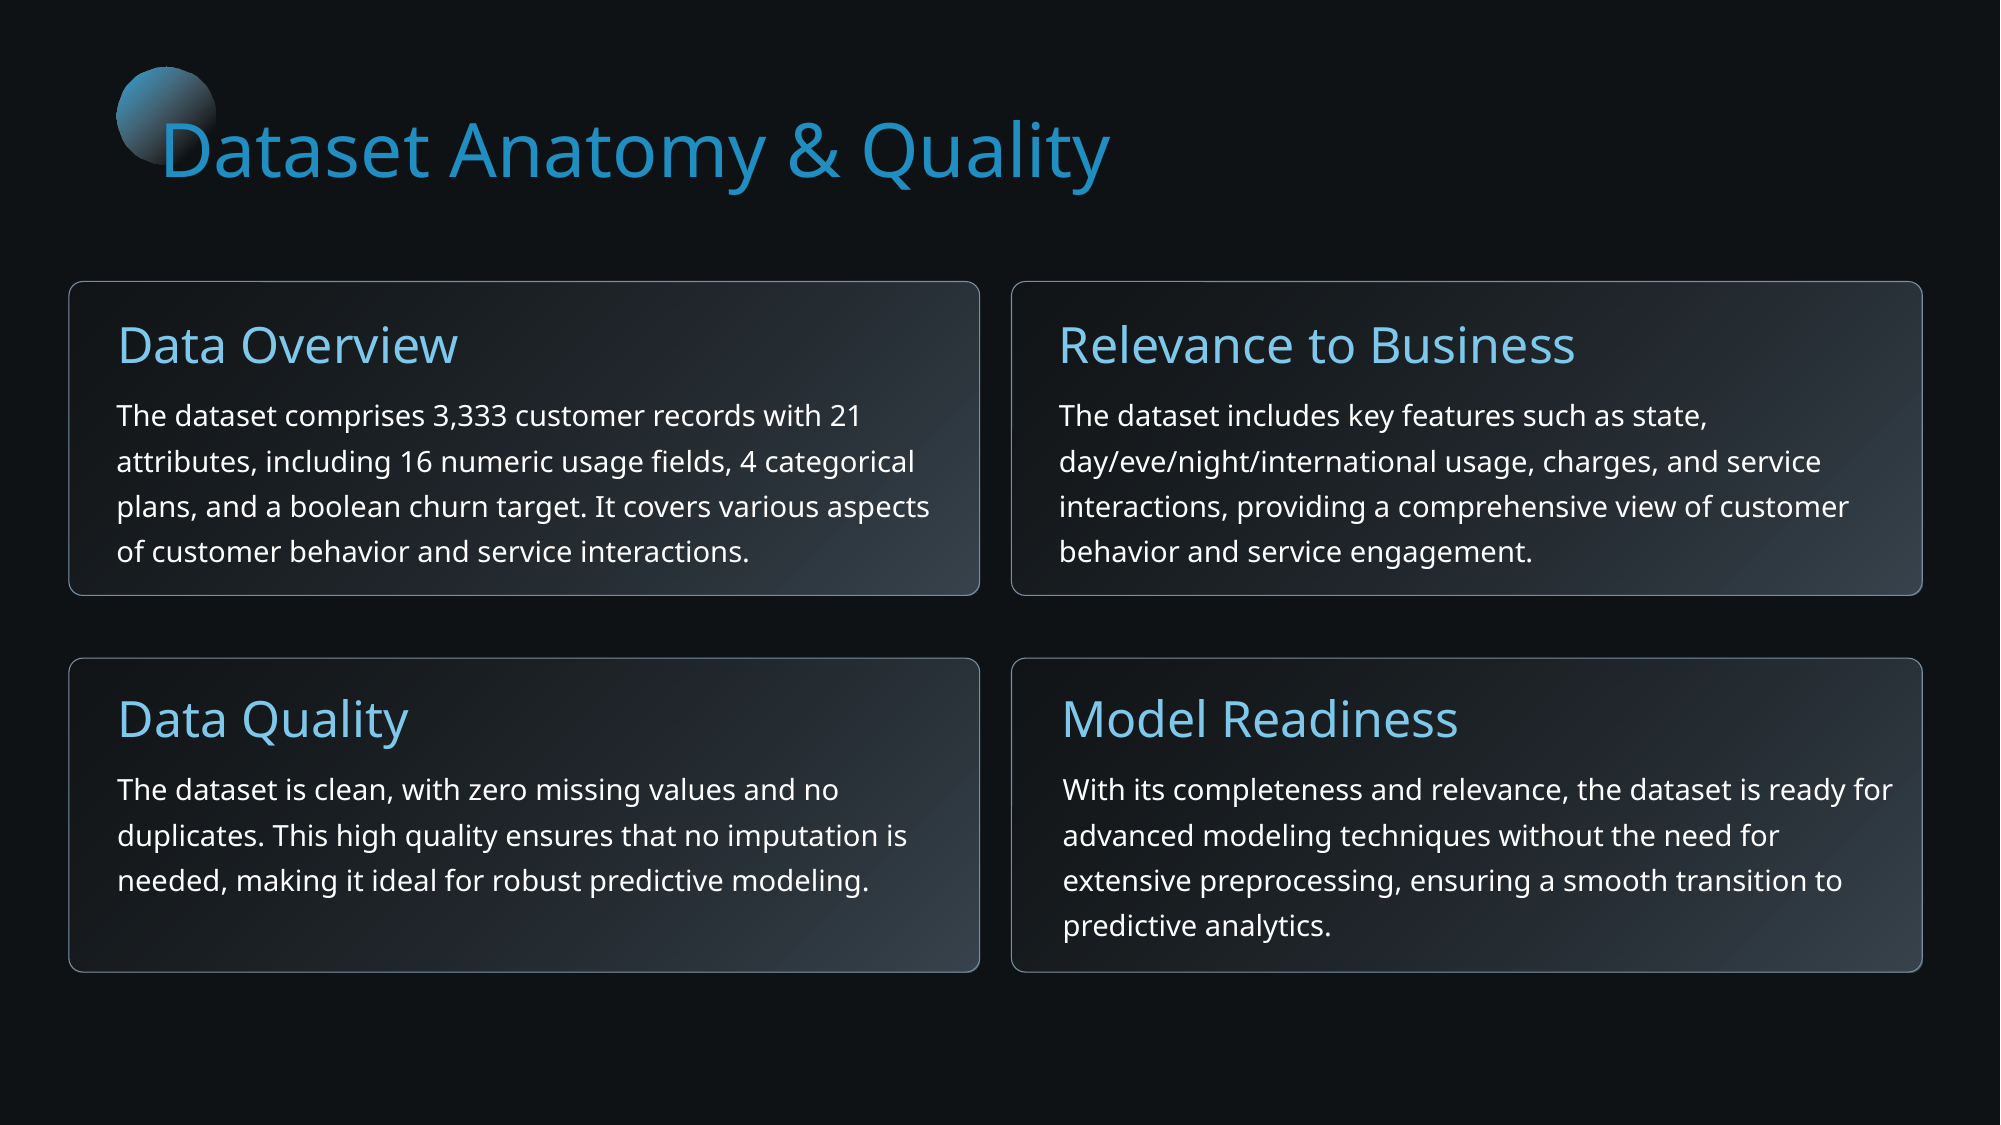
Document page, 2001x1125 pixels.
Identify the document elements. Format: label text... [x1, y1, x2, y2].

text_box Model Readiness [1061, 687, 1896, 748]
text_box [1011, 658, 1923, 973]
text_box [1011, 281, 1923, 596]
text_box The dataset includes key features such as state, day/eve/night/international usage, charges, and service interactions, providing a comprehensive view of customer behavior and service engagement. [1058, 386, 1893, 575]
text_box With its completeness and relevance, the dataset is ready for advanced modeling techniques without the need for extensive preprocessing, ensuring a smooth transition to predictive analytics. [1062, 760, 1897, 949]
text_box Data Quality [117, 687, 952, 748]
text_box [68, 658, 980, 973]
text_box Data Overview [117, 313, 952, 374]
text_box [116, 66, 216, 165]
text_box Dataset Anatomy & Quality [159, 84, 1885, 193]
text_box Relevance to Business [1058, 313, 1893, 374]
text_box The dataset is clean, with zero missing values and no duplicates. This high quality ensures that no imputation is needed, making it ideal for robust predictive modeling. [117, 760, 953, 949]
text_box The dataset comprises 3,333 customer records with 21 attributes, including 16 numeric usage fields, 4 categorical plans, and a boolean churn target. It covers various aspects of customer behavior and service interactions. [116, 386, 952, 575]
text_box [68, 281, 980, 596]
